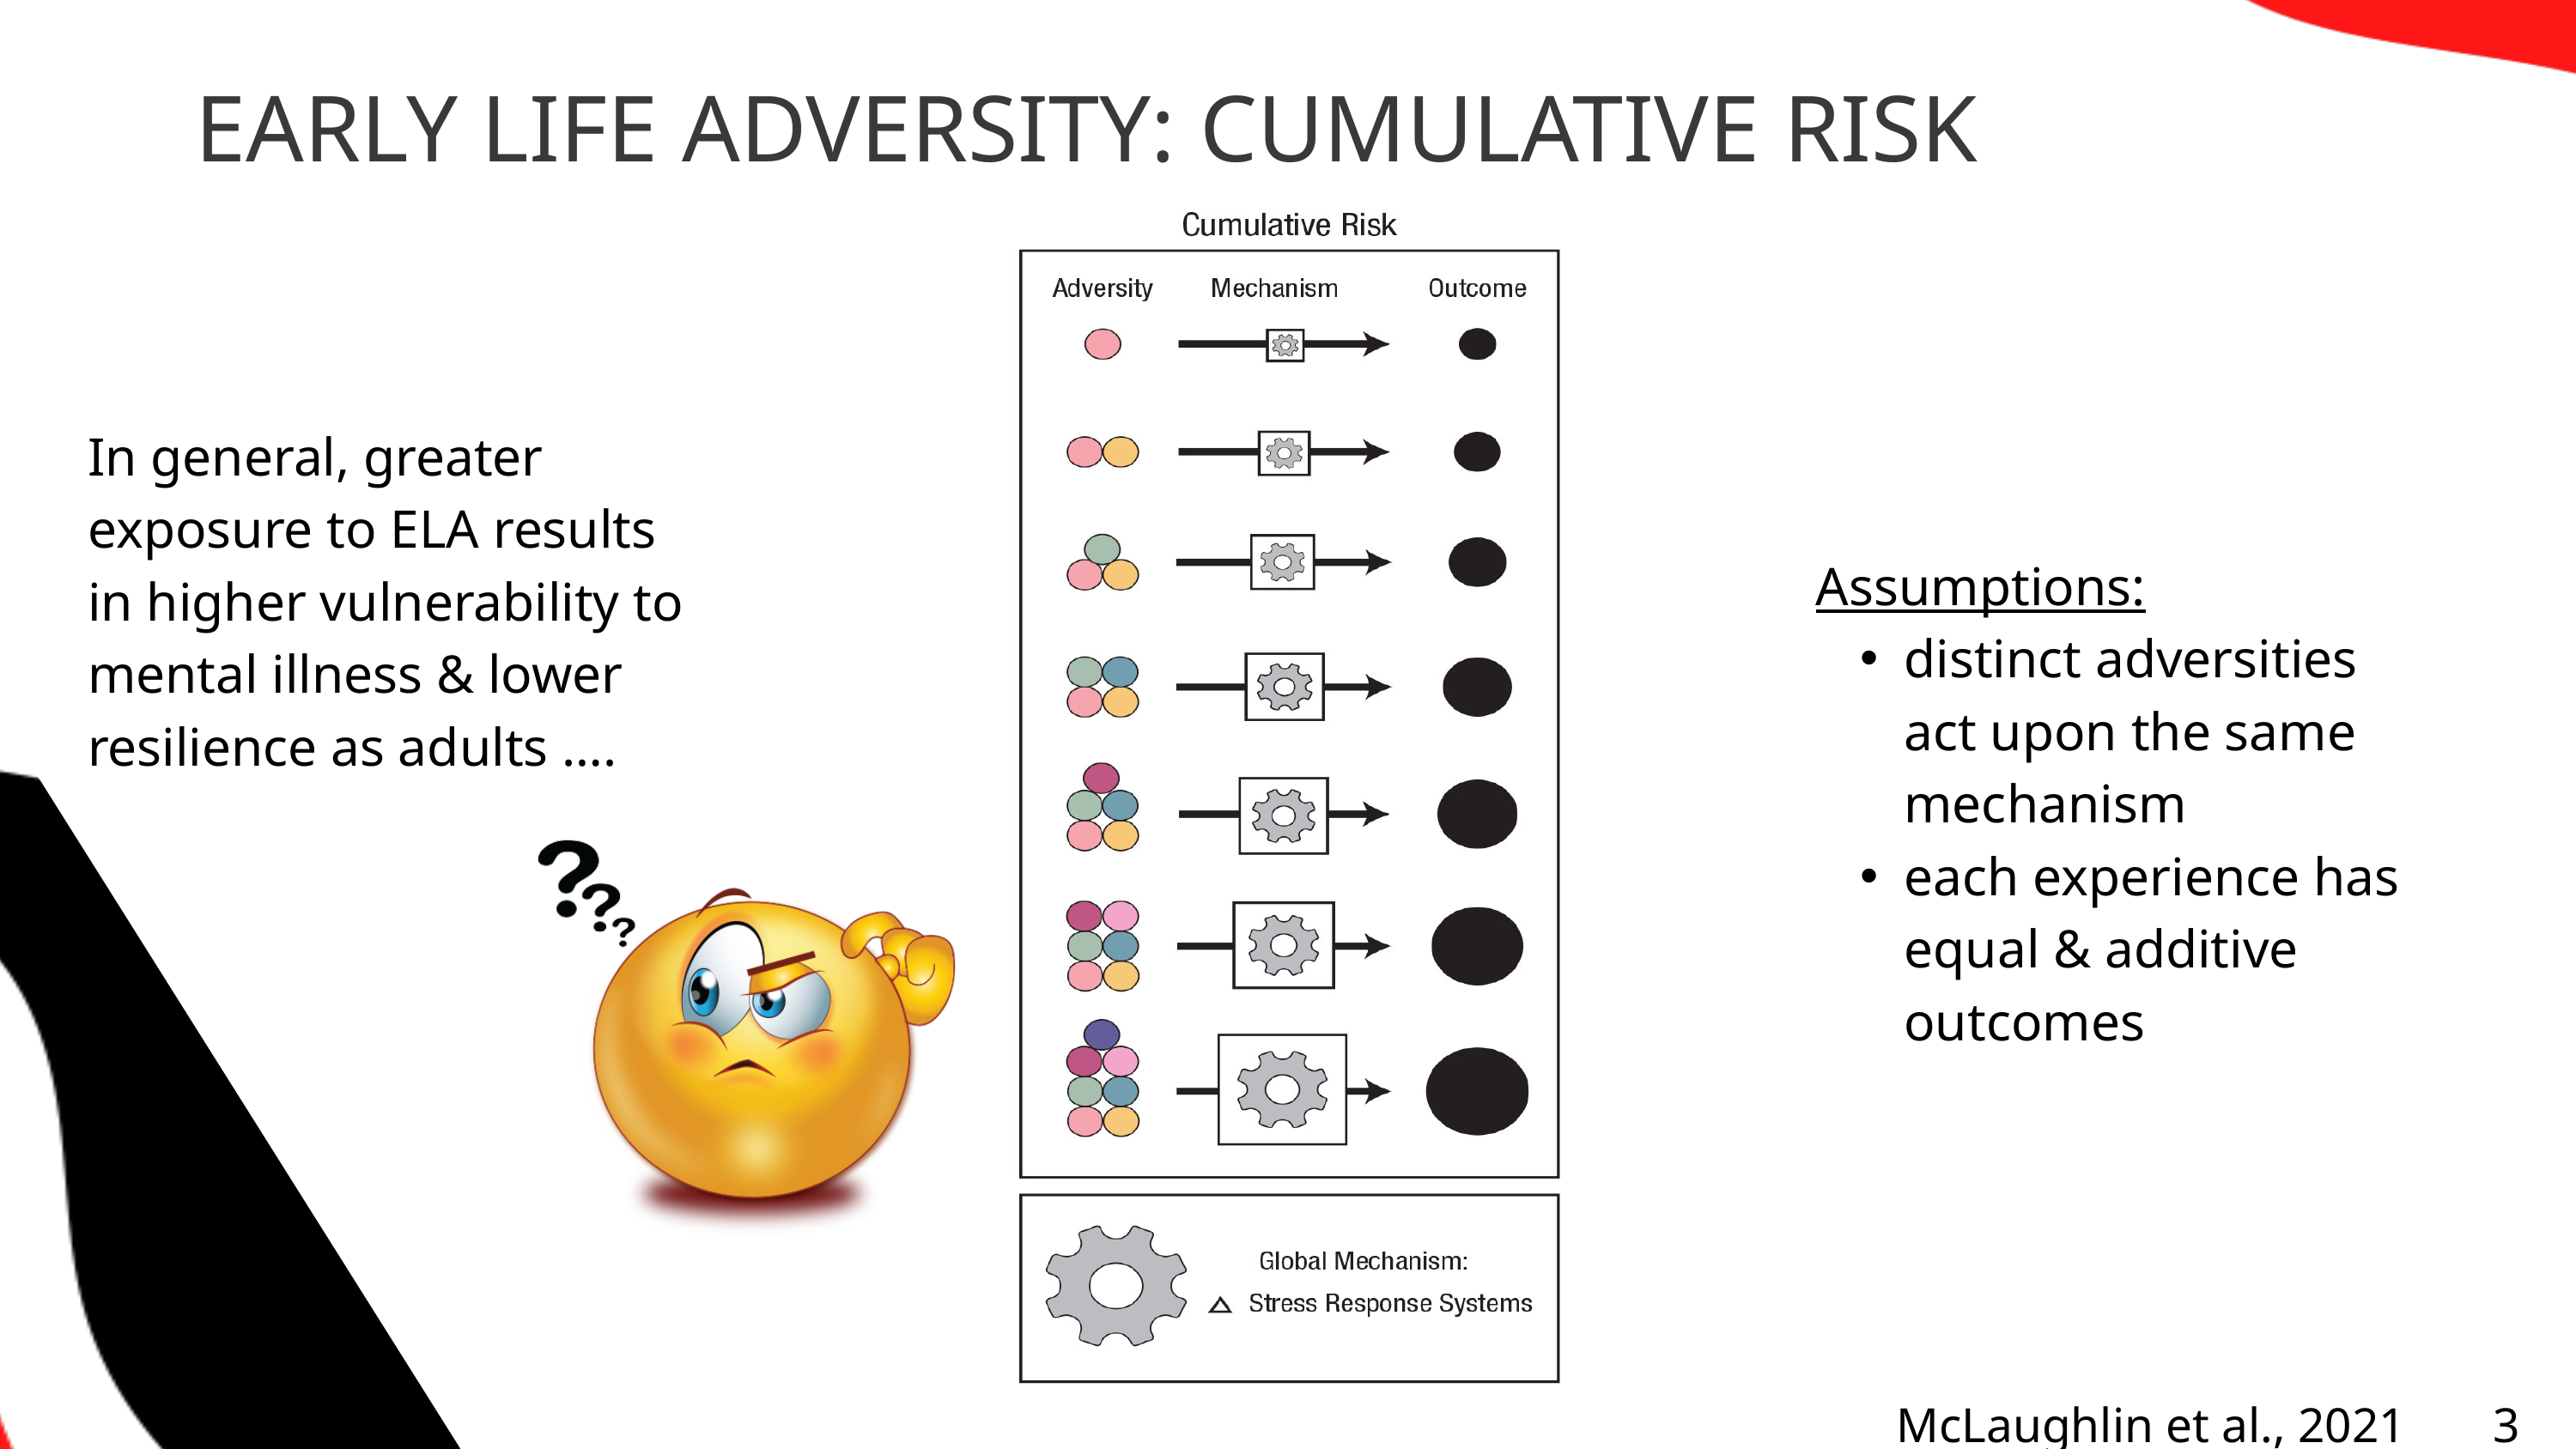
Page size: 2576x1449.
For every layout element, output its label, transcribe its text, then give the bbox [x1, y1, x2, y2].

text_box In general, greater exposure to ELA results in higher vulnerability to mental illness & lower resilience as adults …. [88, 413, 690, 777]
text_box McLaughlin et al., 2021 [1175, 1385, 2438, 1449]
text_box [0, 724, 461, 1449]
text_box 3 [2438, 1385, 2576, 1449]
text_box [1005, 209, 1571, 1386]
picture [502, 808, 975, 1280]
text_box EARLY LIFE ADVERSITY: CUMULATIVE RISK [81, 52, 2117, 181]
text_box [2148, 0, 2576, 369]
text_box Assumptions: distinct adversities act upon the same mechanism each experience has equal & additive outcomes [1815, 543, 2417, 1052]
